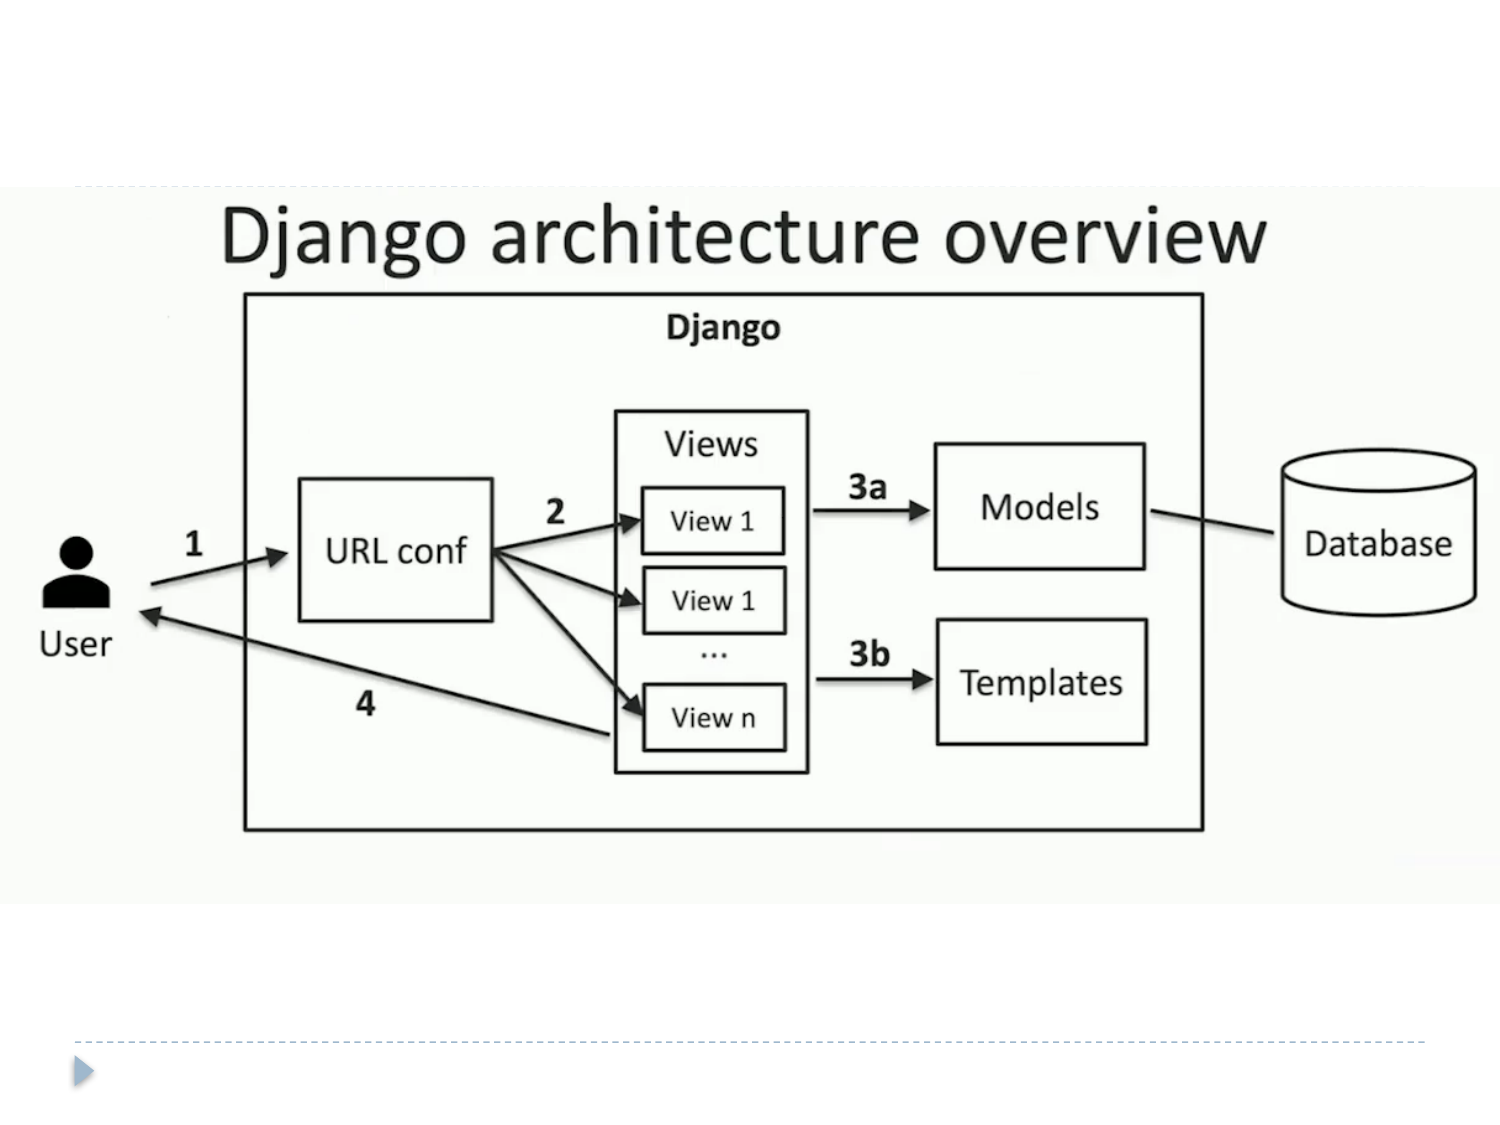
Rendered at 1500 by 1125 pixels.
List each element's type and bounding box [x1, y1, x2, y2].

picture [0, 187, 1500, 904]
